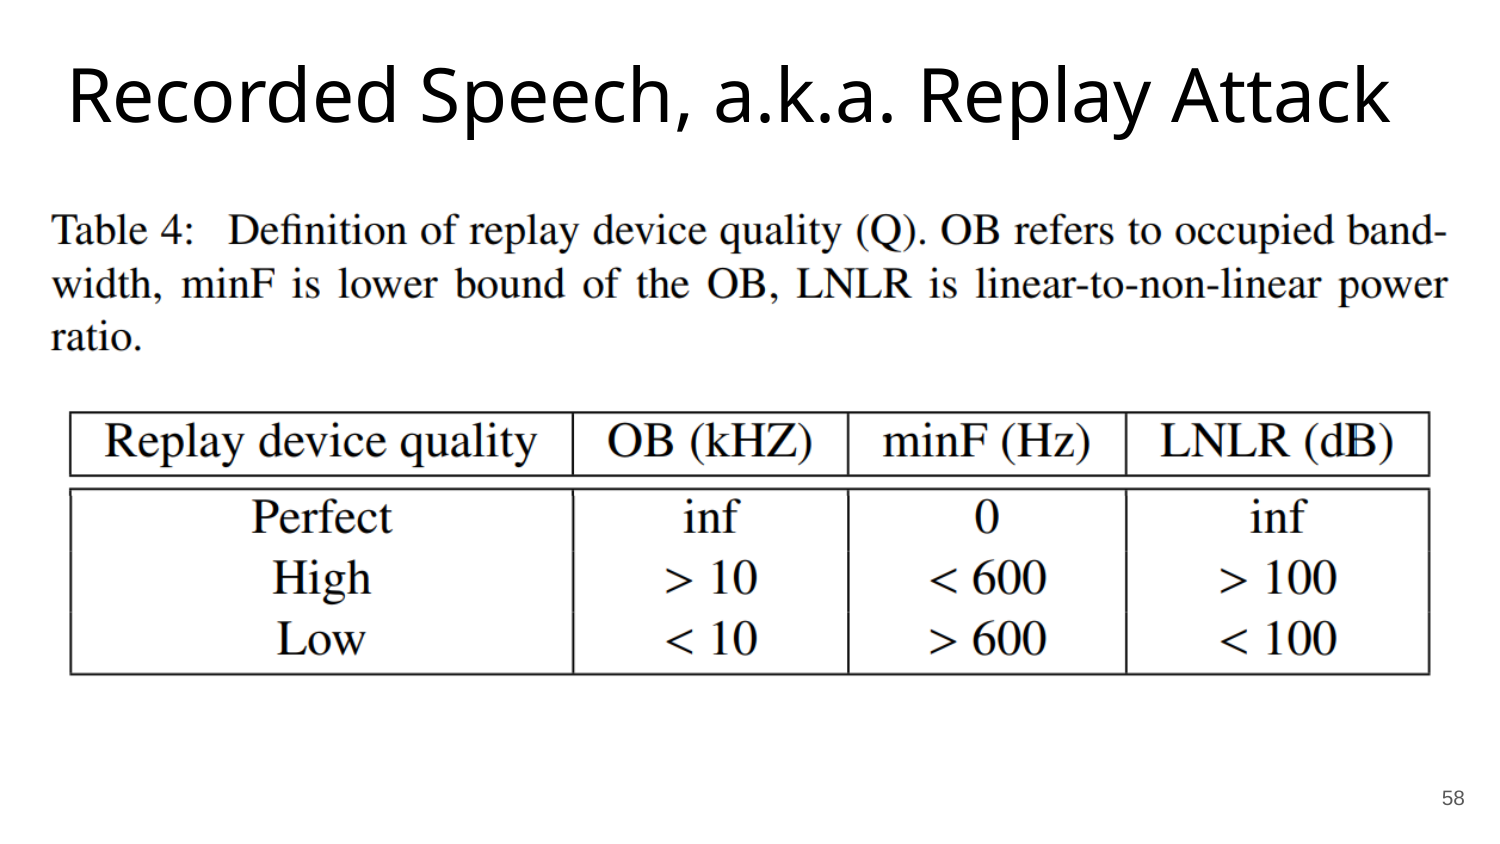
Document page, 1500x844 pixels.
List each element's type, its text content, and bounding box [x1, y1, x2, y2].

text_box ‹#› [1389, 764, 1480, 830]
text_box Recorded Speech, a.k.a. Replay Attack [51, 32, 1449, 127]
picture [24, 151, 1476, 732]
